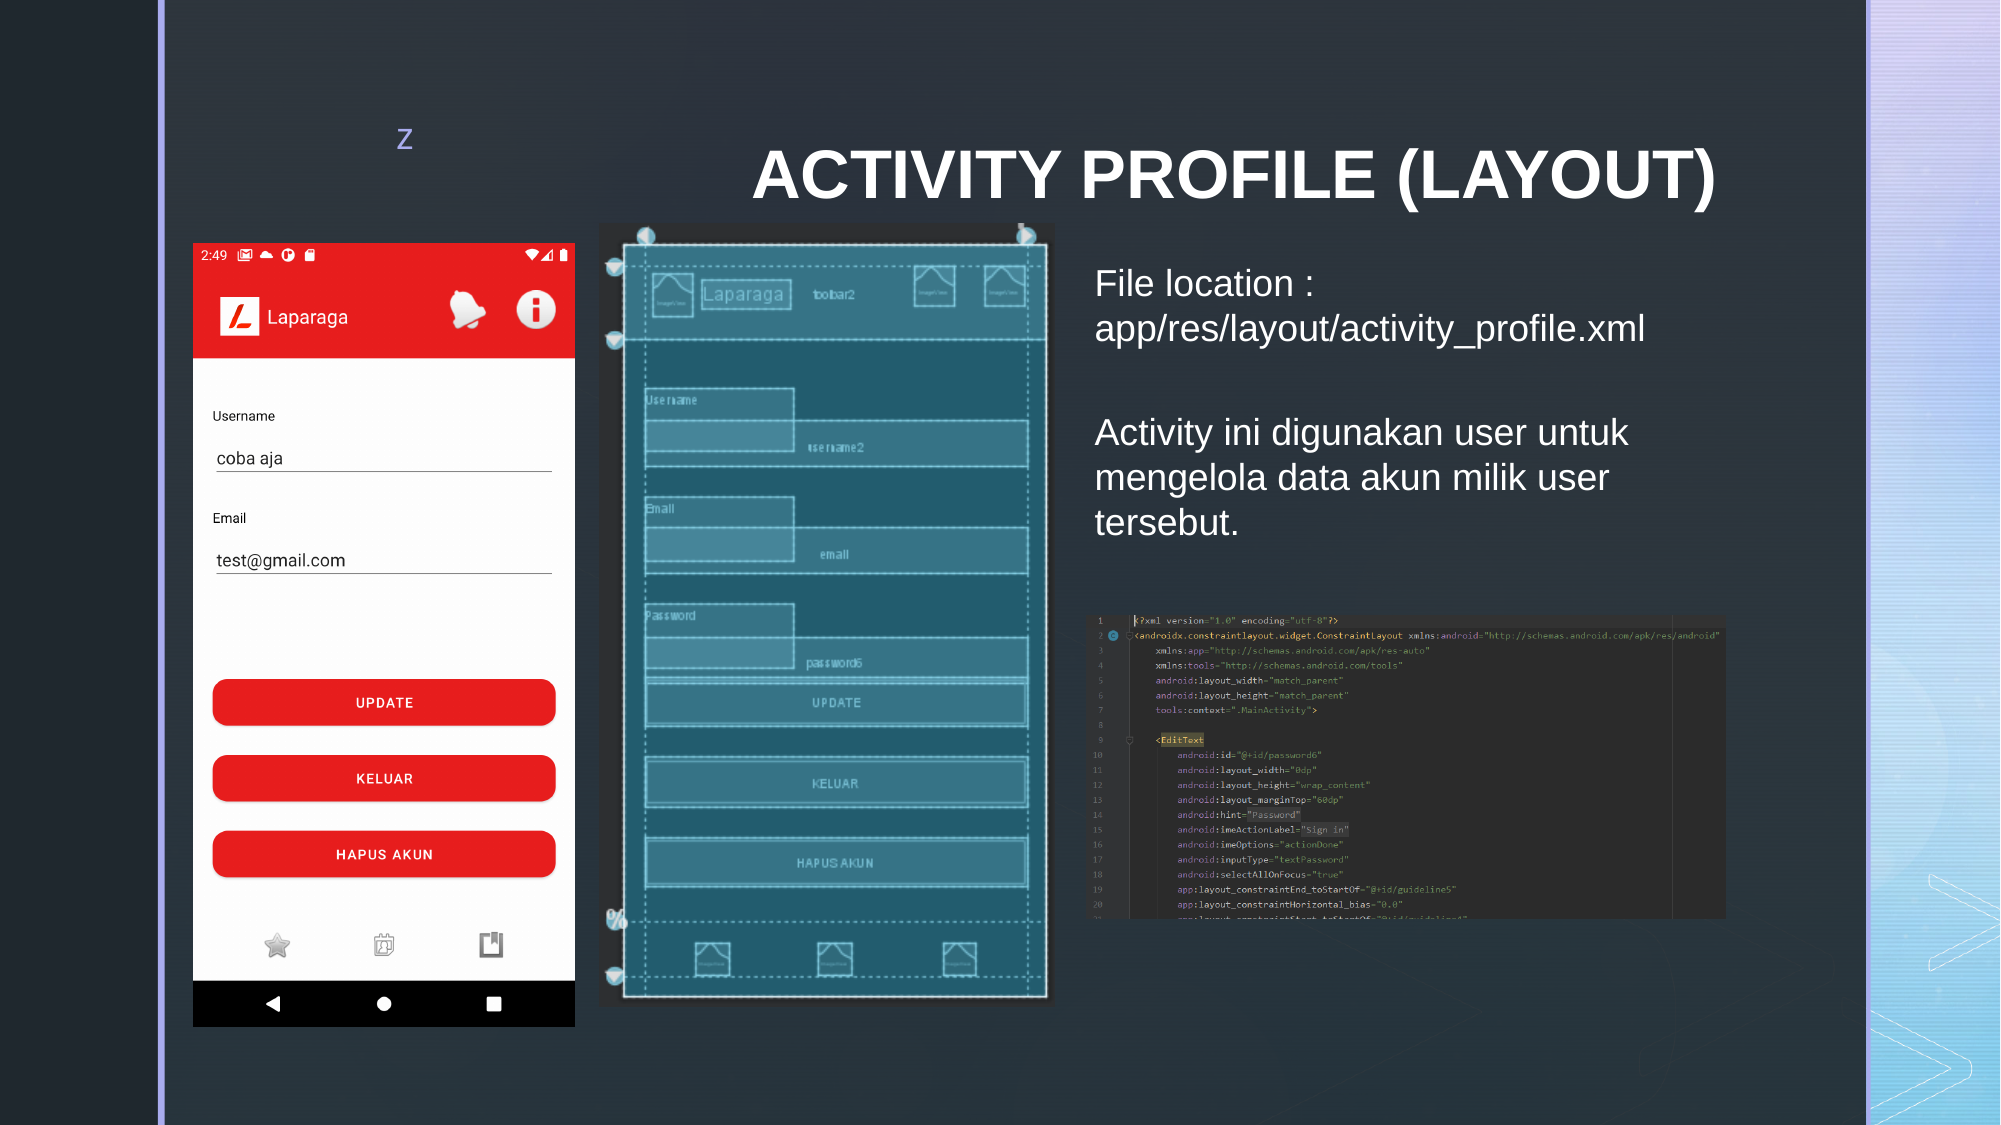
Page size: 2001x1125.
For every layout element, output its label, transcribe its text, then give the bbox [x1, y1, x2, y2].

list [599, 223, 1055, 1008]
title ACTIVITY PROFILE (LAYOUT) [715, 132, 1733, 230]
text_box Activity ini digunakan user untuk mengelola data akun milik user tersebut. [1079, 400, 1719, 551]
picture [1871, 0, 2001, 1125]
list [1086, 614, 1726, 920]
text_box File location : app/res/layout/activity_profile.xml [1079, 251, 1733, 357]
picture [193, 243, 575, 1027]
